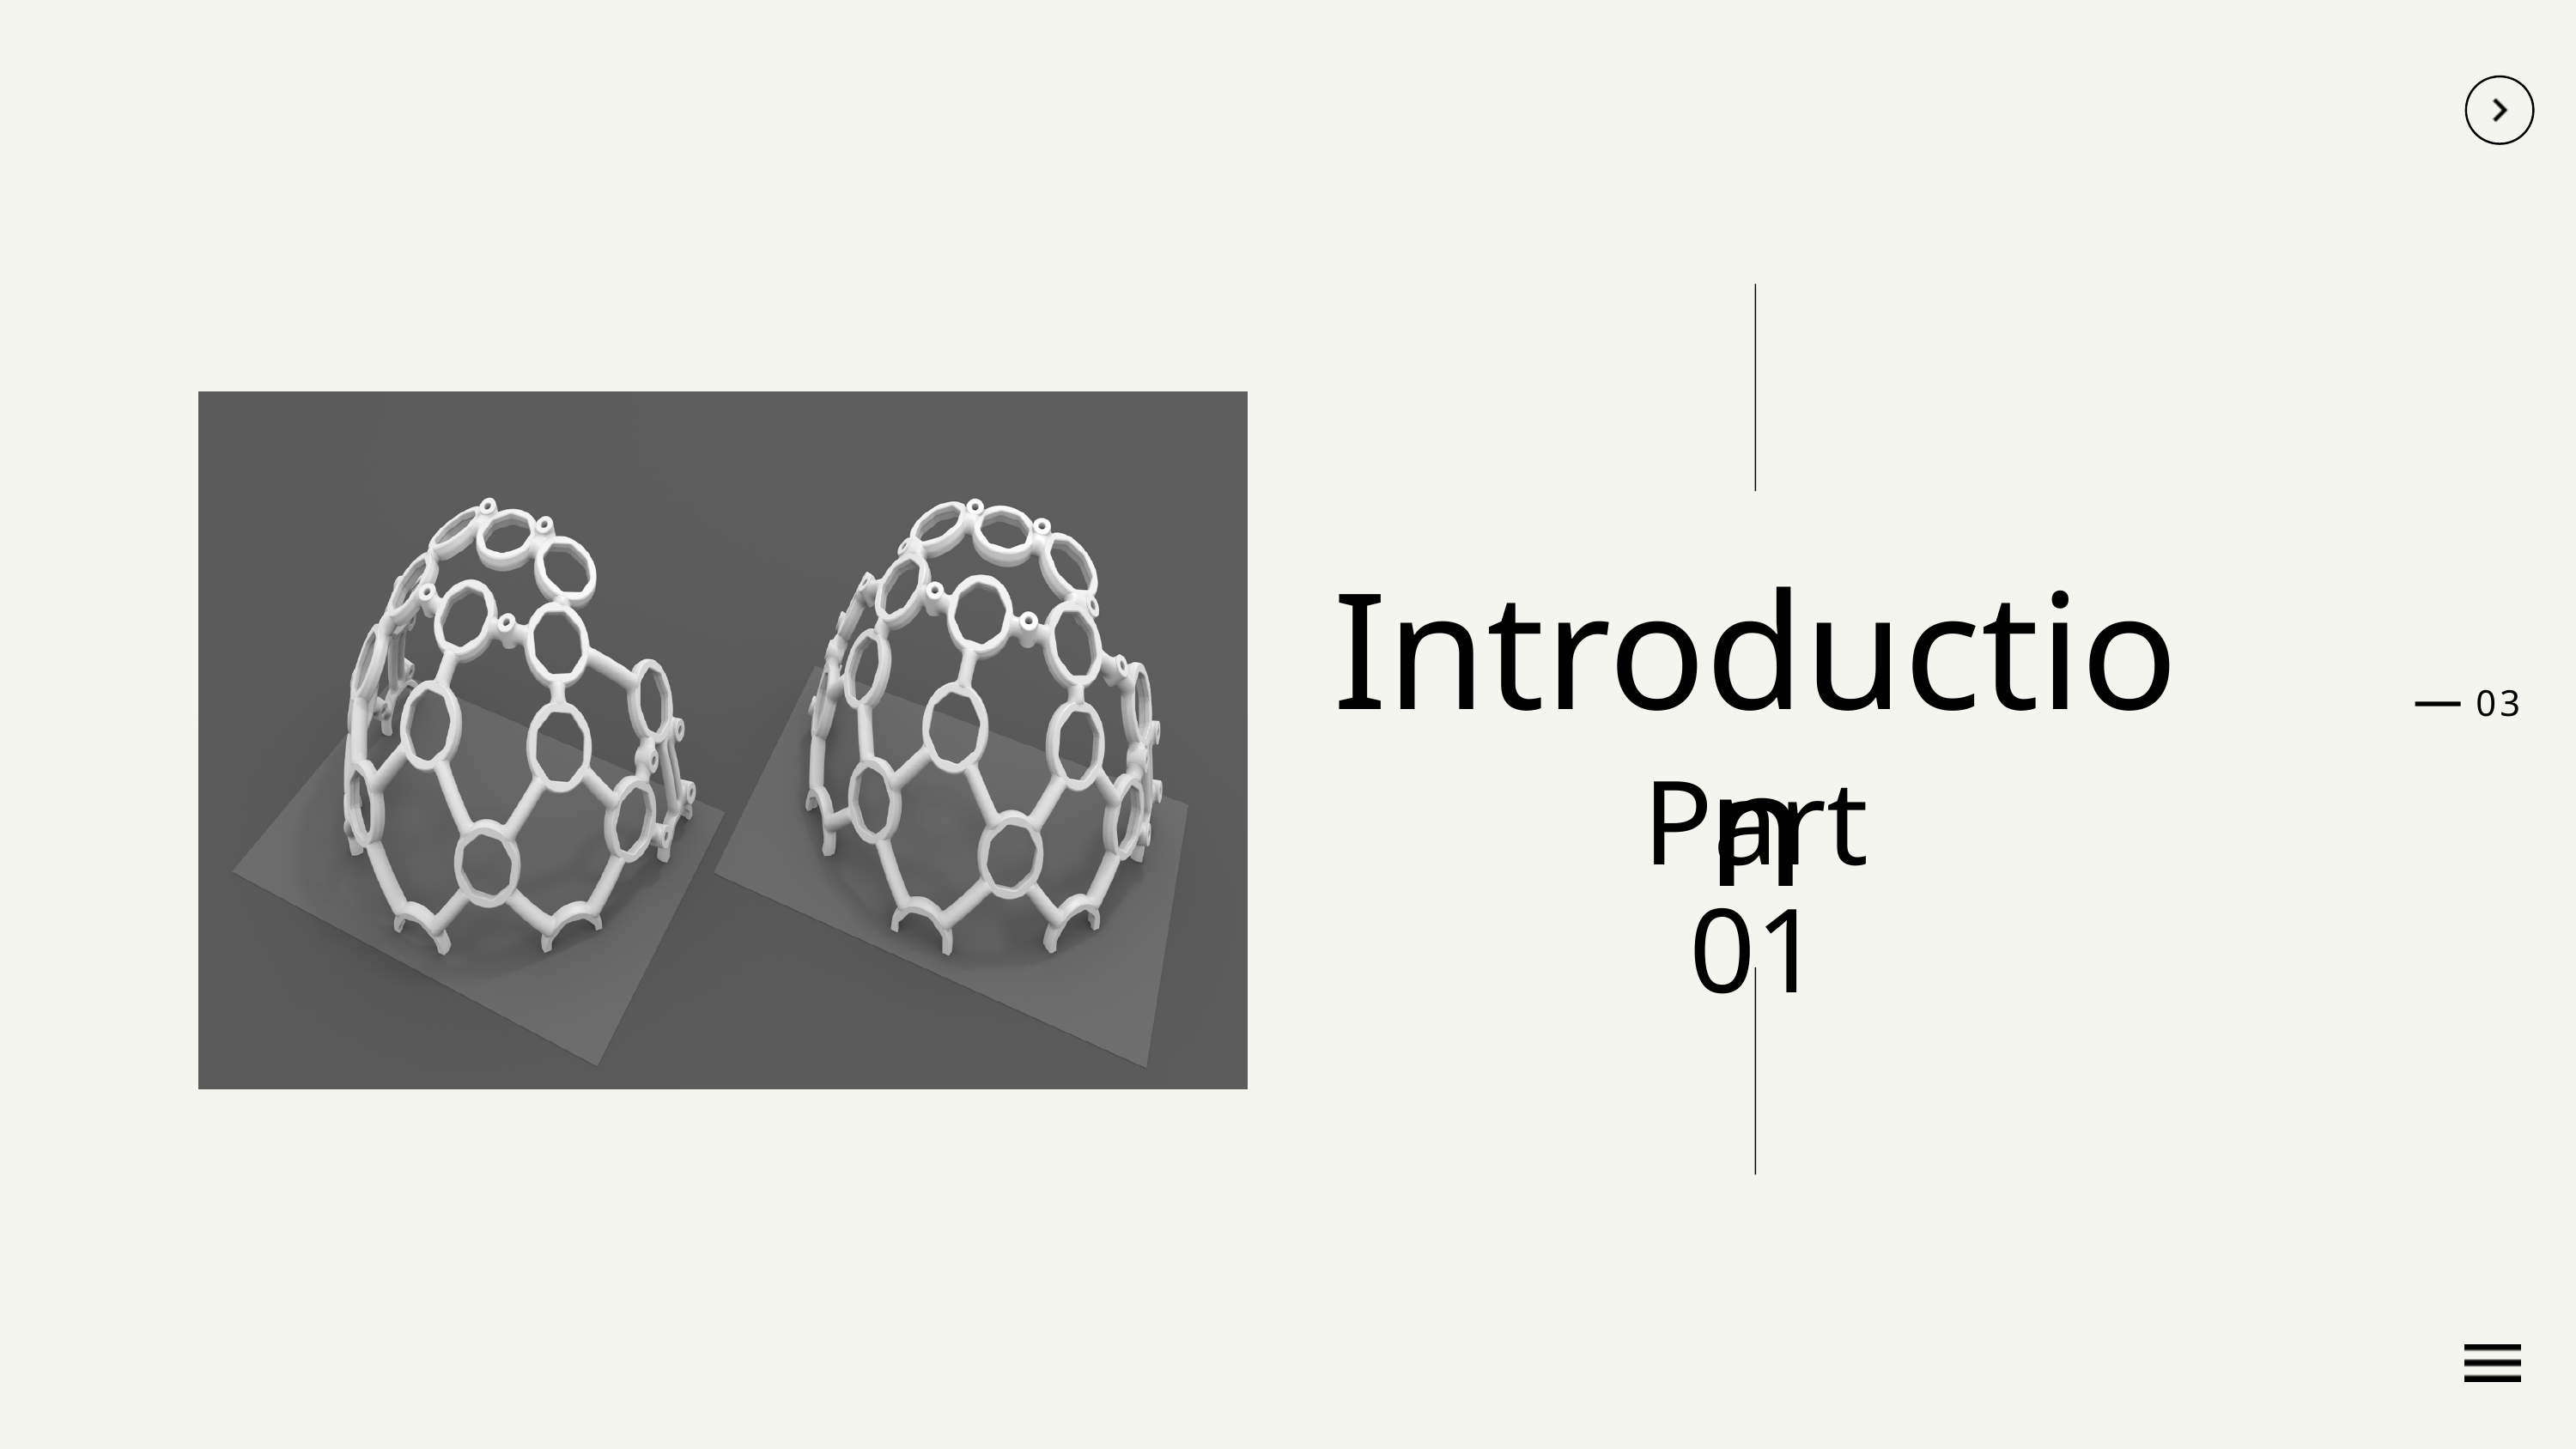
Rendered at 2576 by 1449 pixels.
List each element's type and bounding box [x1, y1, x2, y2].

picture [197, 391, 1248, 1089]
text_box [2464, 75, 2535, 145]
text_box [2415, 682, 2521, 724]
picture [2464, 1344, 2521, 1383]
text_box [1327, 283, 2184, 1175]
